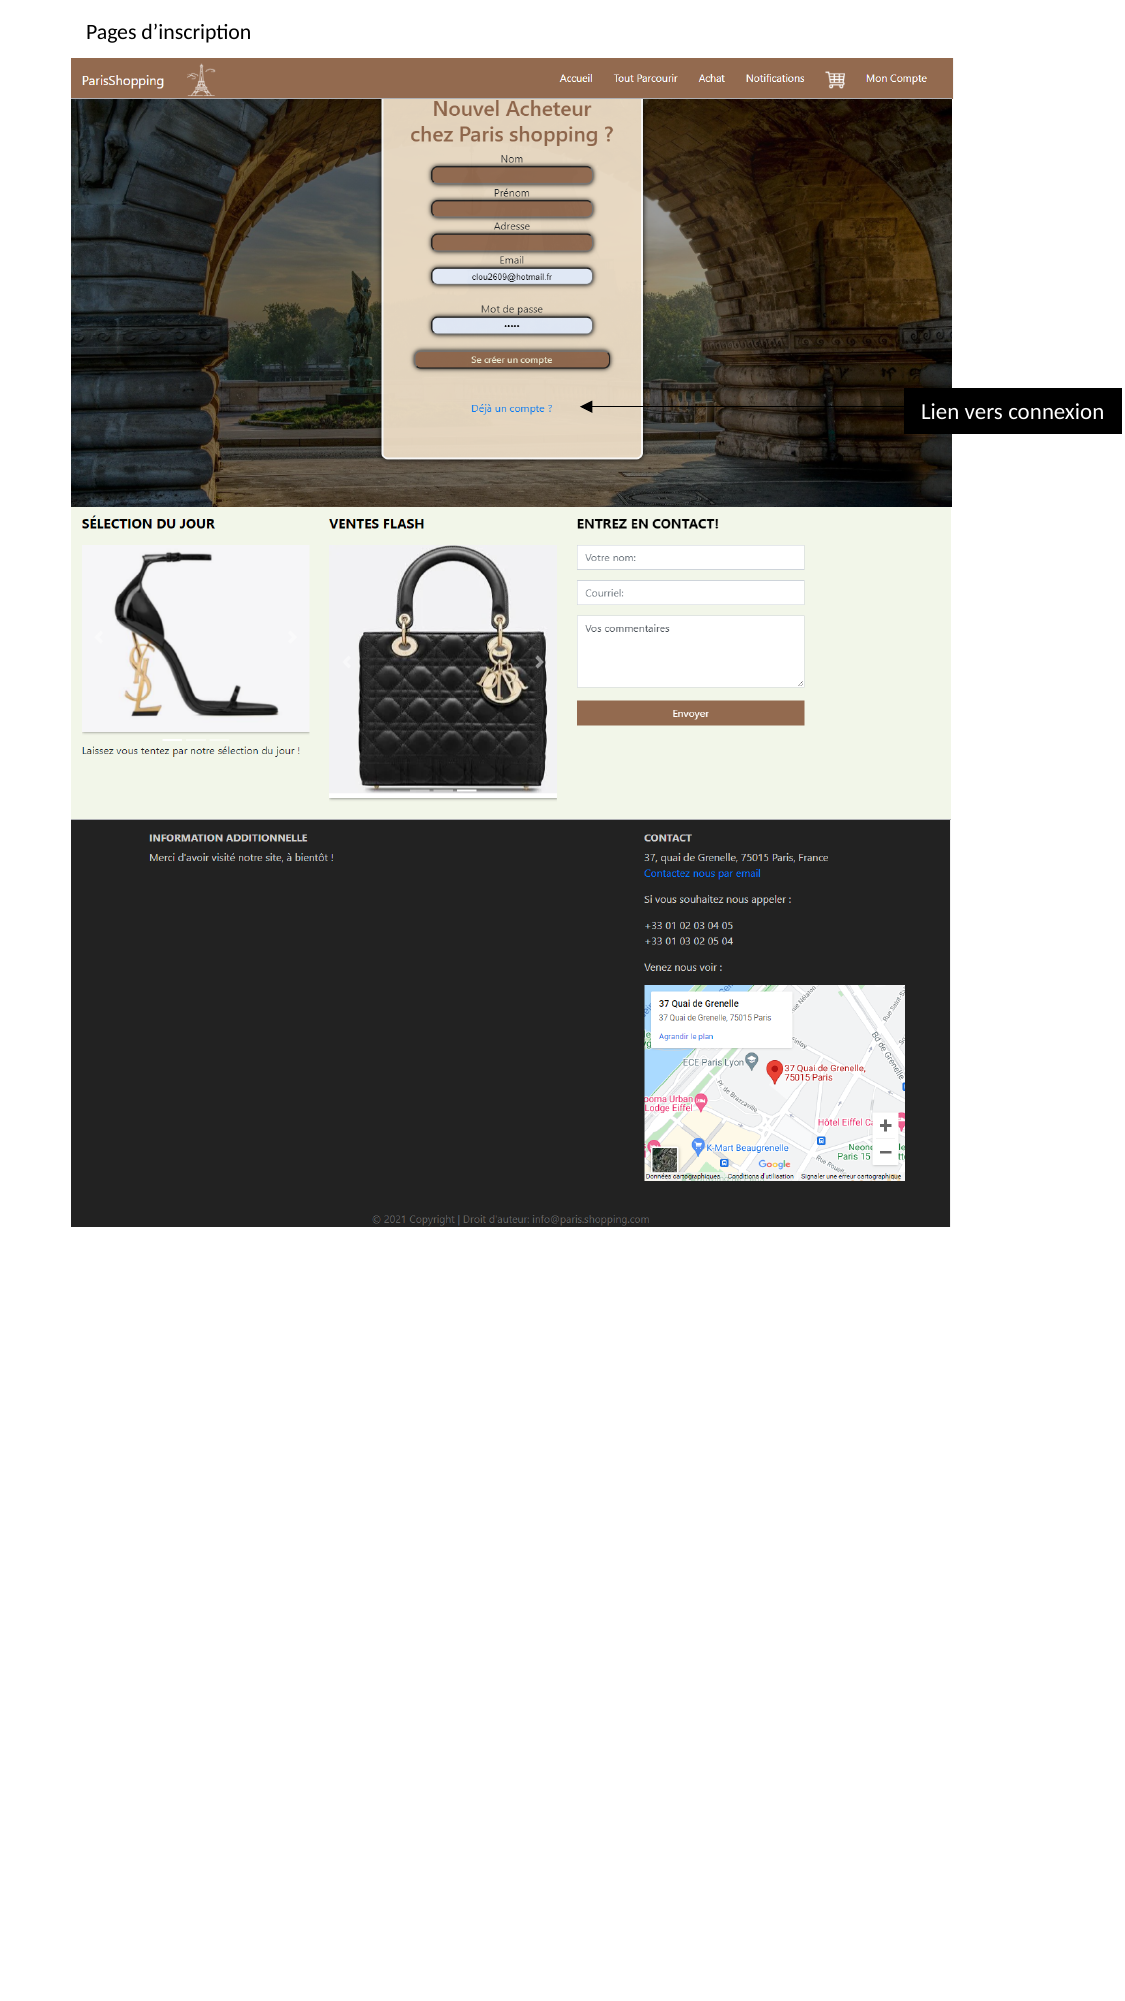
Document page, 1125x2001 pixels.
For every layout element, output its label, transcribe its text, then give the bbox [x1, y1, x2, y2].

picture [71, 58, 954, 1227]
text_box Pages d’inscription [71, 10, 954, 52]
text_box Lien vers connexion [952, 388, 1122, 434]
